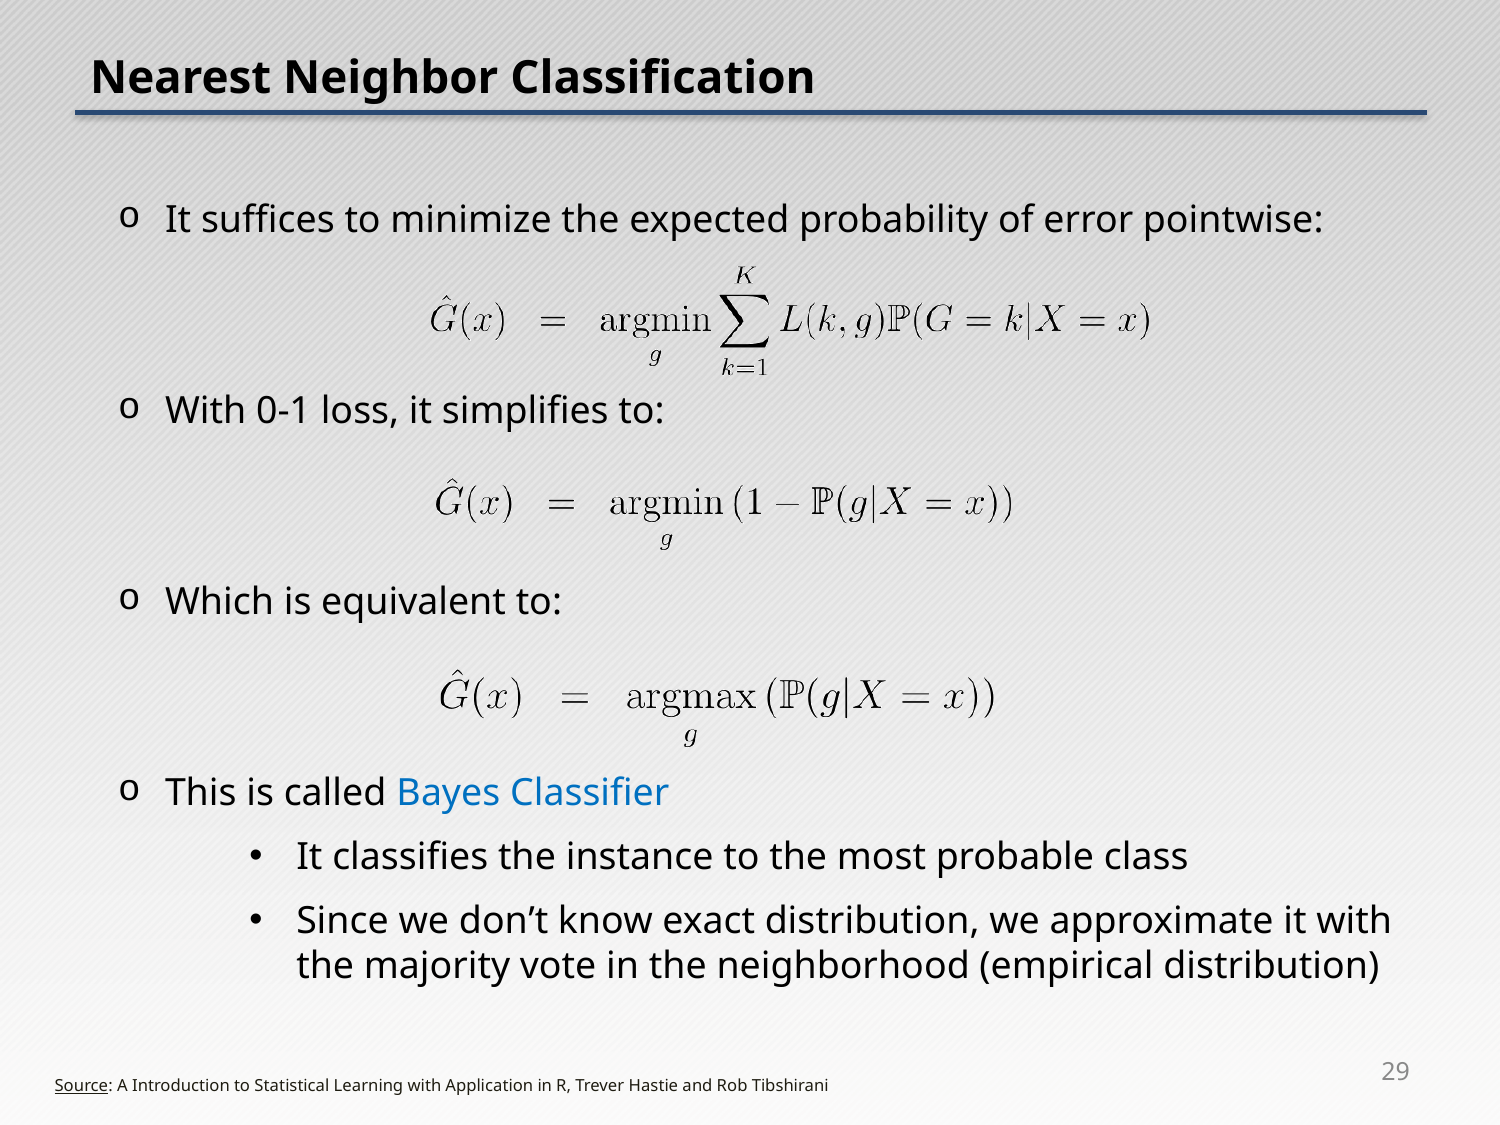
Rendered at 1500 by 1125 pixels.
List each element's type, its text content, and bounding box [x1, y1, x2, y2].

title Nearest Neighbor Classification [74, 37, 1426, 113]
picture [0, 0, 1500, 1125]
text_box [73, 786, 1432, 1125]
picture [417, 467, 1034, 561]
picture [417, 252, 1181, 385]
text_box It suffices to minimize the expected probability of error pointwise: With 0-1 loss, it simplifies to: Which is equivalent to: This is called Bayes Classifier It classifies the instance to the most probable class Since we don’t know exact distribution, we approximate it with the majority vote in the neighborhood (empirical distribution) [73, 185, 1432, 786]
picture [418, 658, 1018, 765]
text_box Source: A Introduction to Statistical Learning with Application in R, Trever Hastie and Rob Tibshirani [39, 1067, 1403, 1105]
